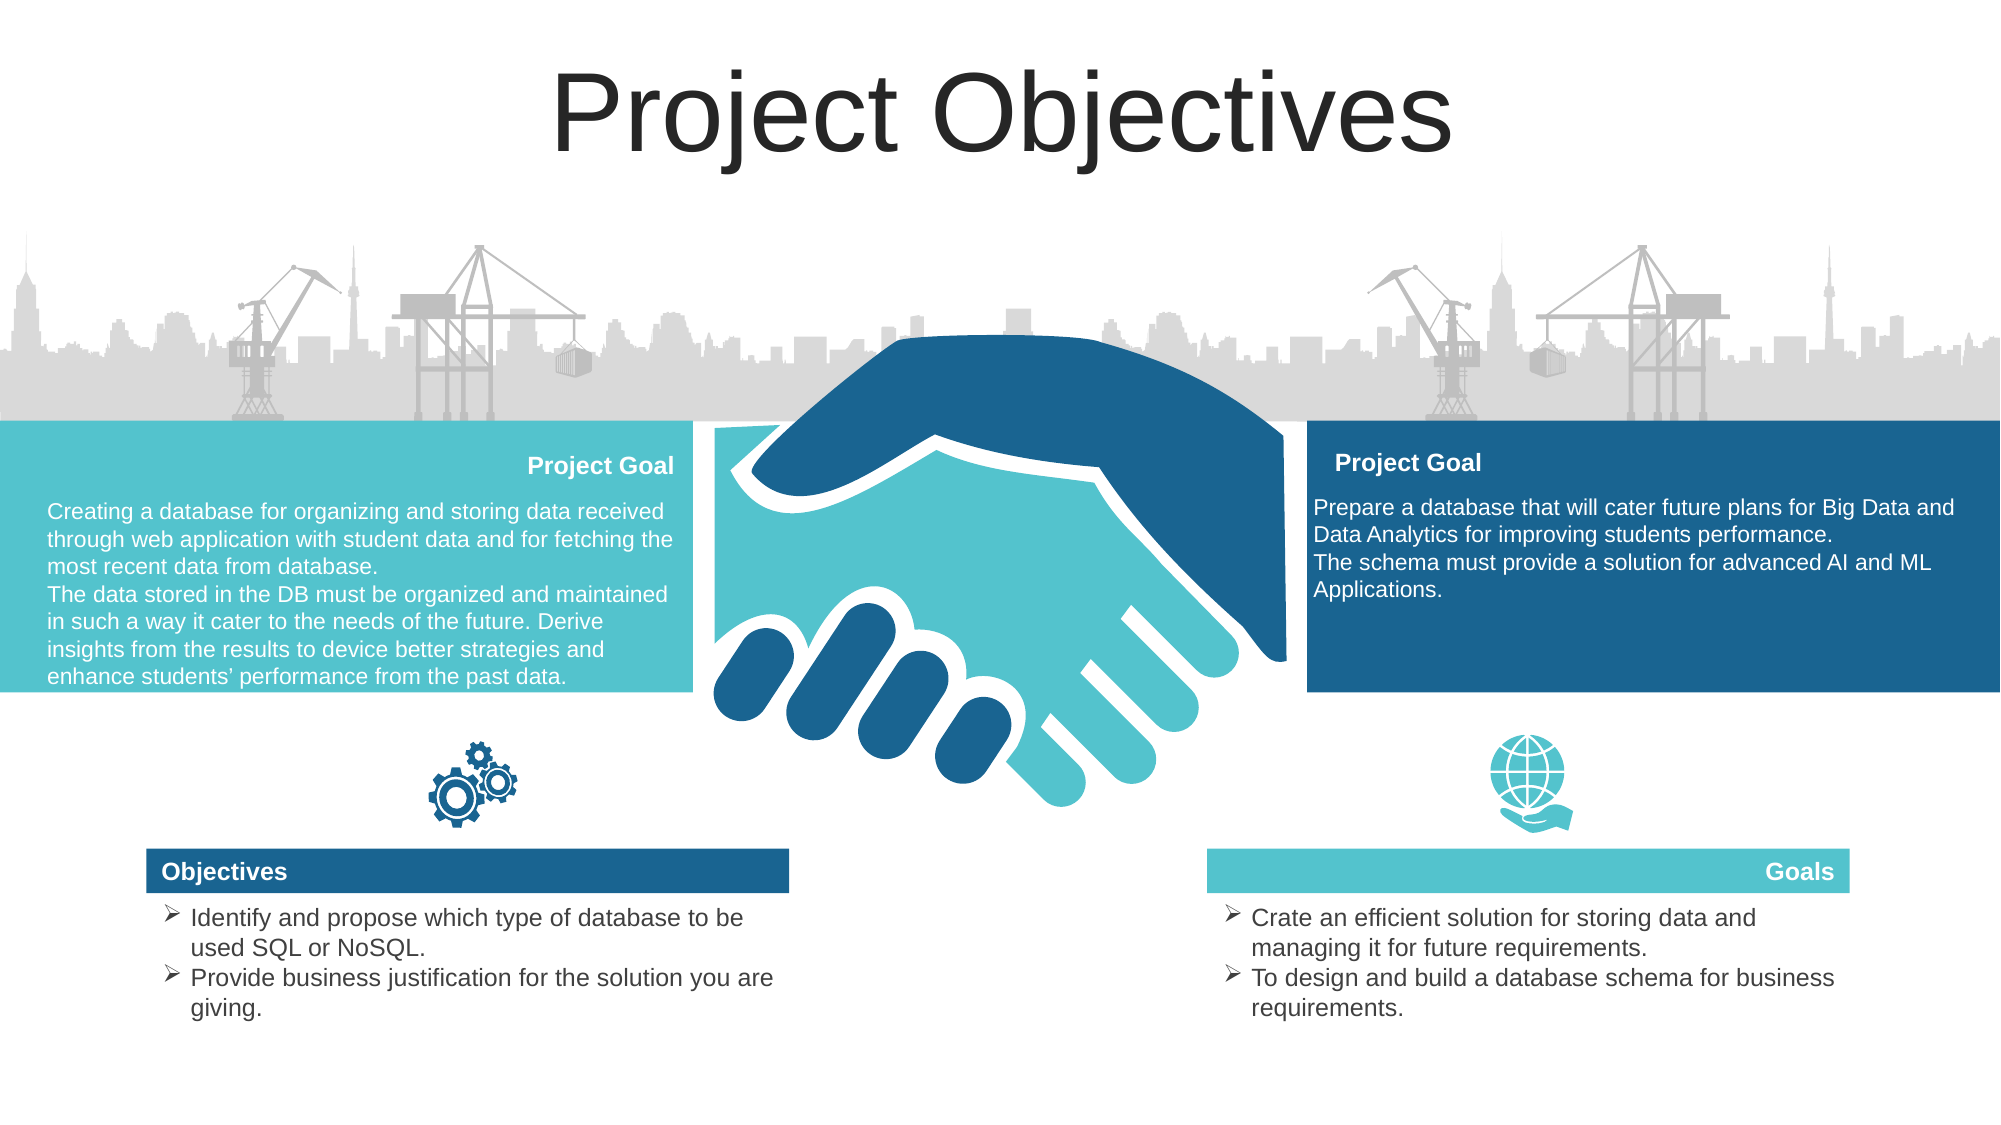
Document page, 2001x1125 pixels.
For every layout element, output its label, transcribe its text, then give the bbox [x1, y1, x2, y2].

text_box [0, 422, 694, 693]
text_box [1306, 422, 2000, 693]
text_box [1284, 439, 1978, 612]
text_box [427, 740, 519, 829]
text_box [714, 334, 1287, 800]
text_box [1206, 848, 1857, 1031]
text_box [32, 441, 690, 700]
list Project Objectives [53, 55, 1952, 175]
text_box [146, 848, 796, 1031]
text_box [0, 231, 2000, 422]
text_box [1489, 733, 1575, 834]
